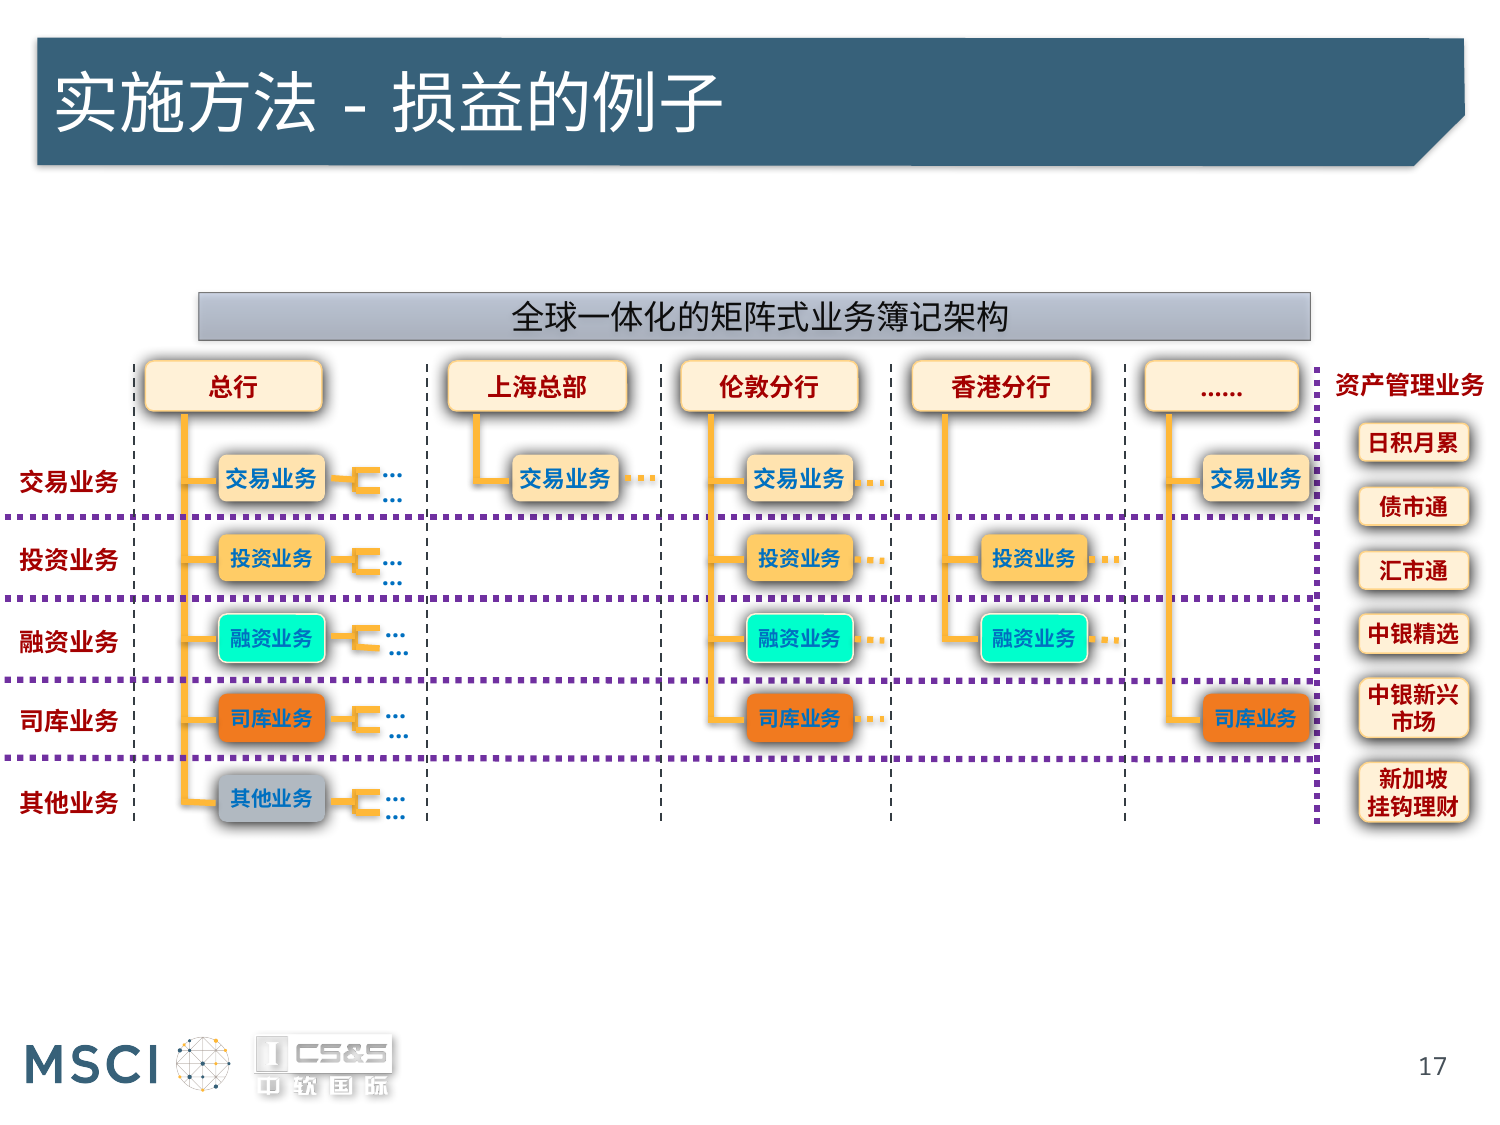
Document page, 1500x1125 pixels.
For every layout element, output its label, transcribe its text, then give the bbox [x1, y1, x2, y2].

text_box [4, 291, 1496, 834]
slide_number 17 [1159, 1037, 1463, 1098]
title 实施方法-损益的例子 [37, 37, 1464, 165]
picture [0, 1018, 392, 1110]
